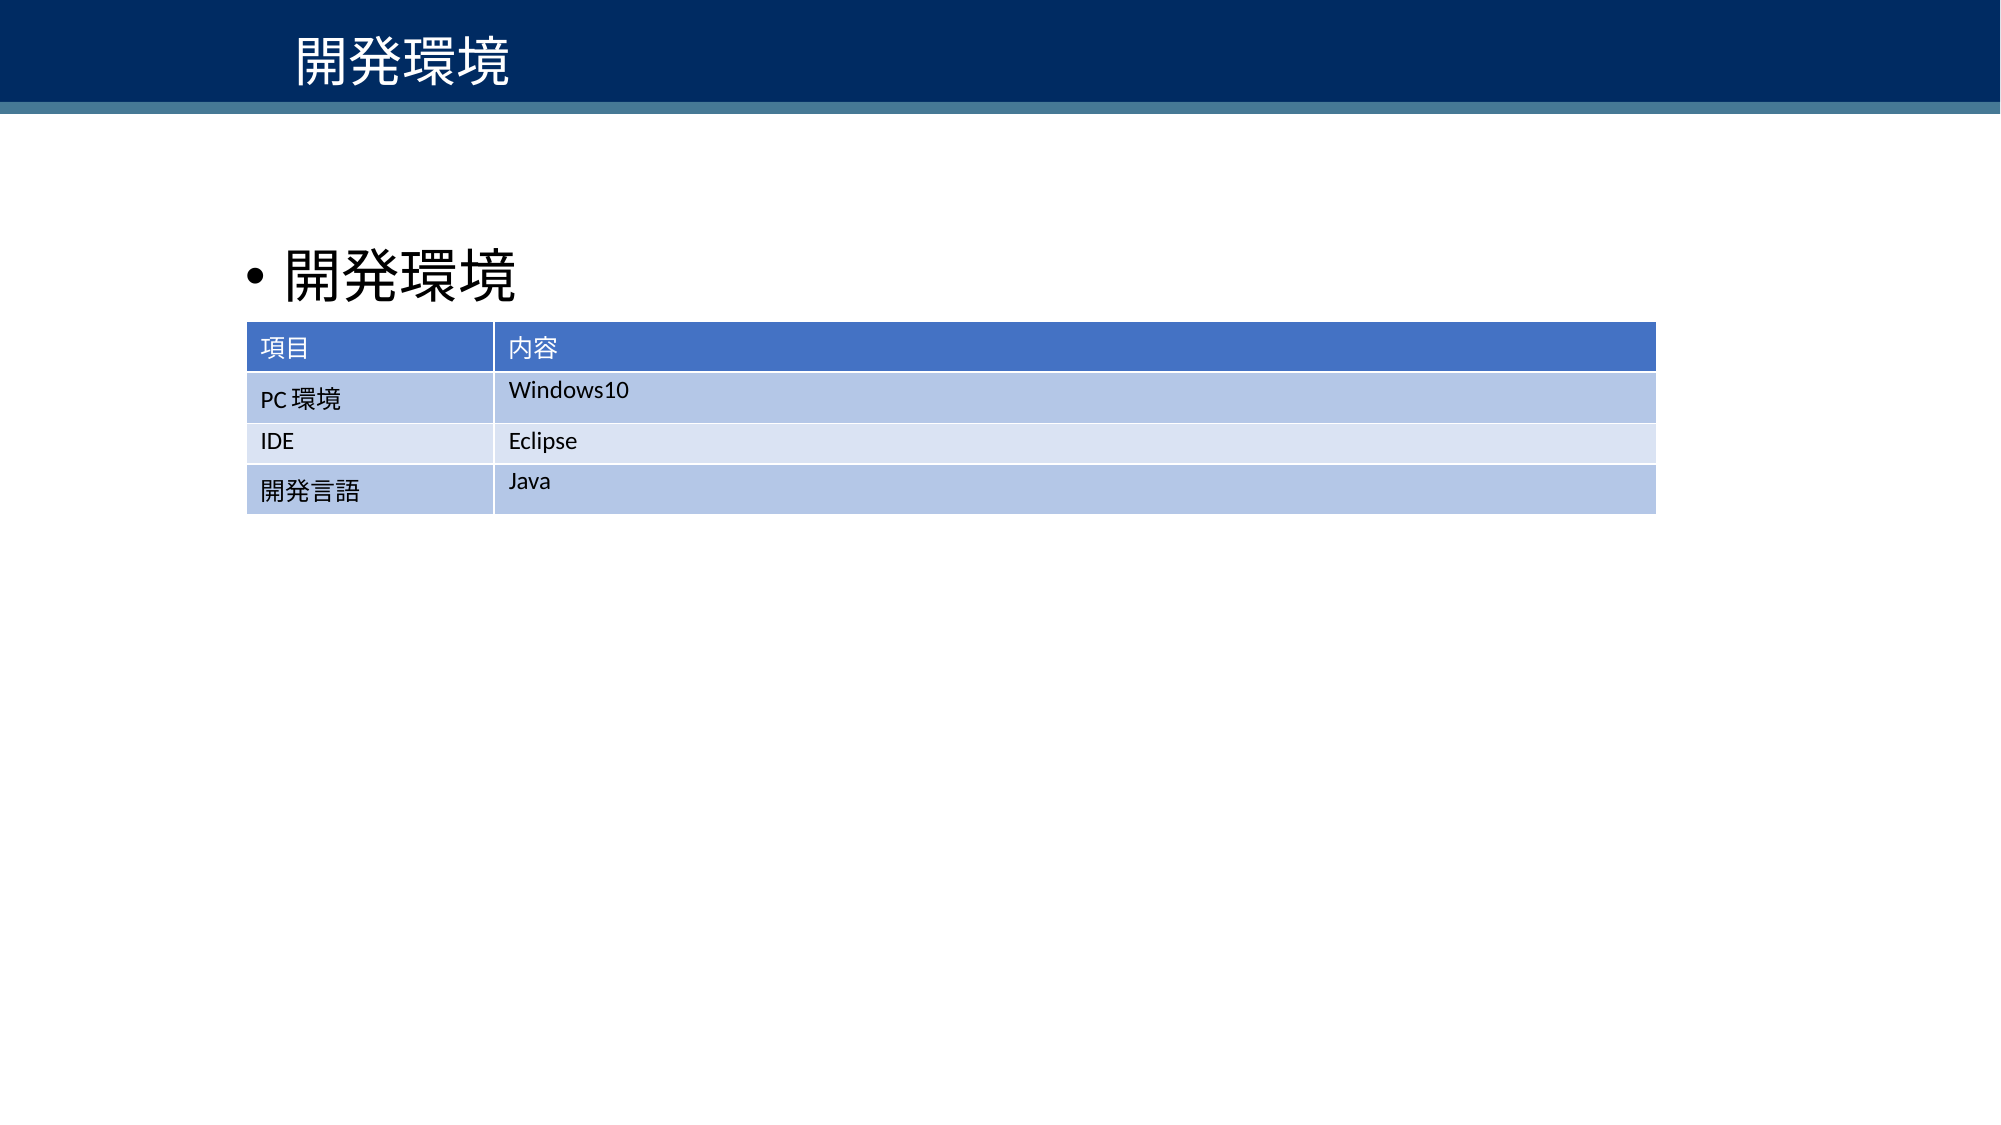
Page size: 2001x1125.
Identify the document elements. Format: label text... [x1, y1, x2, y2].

table_cell Eclipse [495, 424, 1656, 463]
table_cell PC環境 [247, 373, 493, 423]
table_cell Java [495, 465, 1656, 514]
picture [0, 0, 2001, 114]
table_cell IDE [247, 424, 493, 463]
table_cell 開発言語 [247, 465, 493, 514]
title 開発環境 [279, 18, 1721, 96]
table_header 内容 [495, 322, 1656, 371]
table_cell Windows10 [495, 373, 1656, 423]
table_header 項目 [247, 322, 493, 371]
list 開発環境 [230, 239, 1672, 321]
